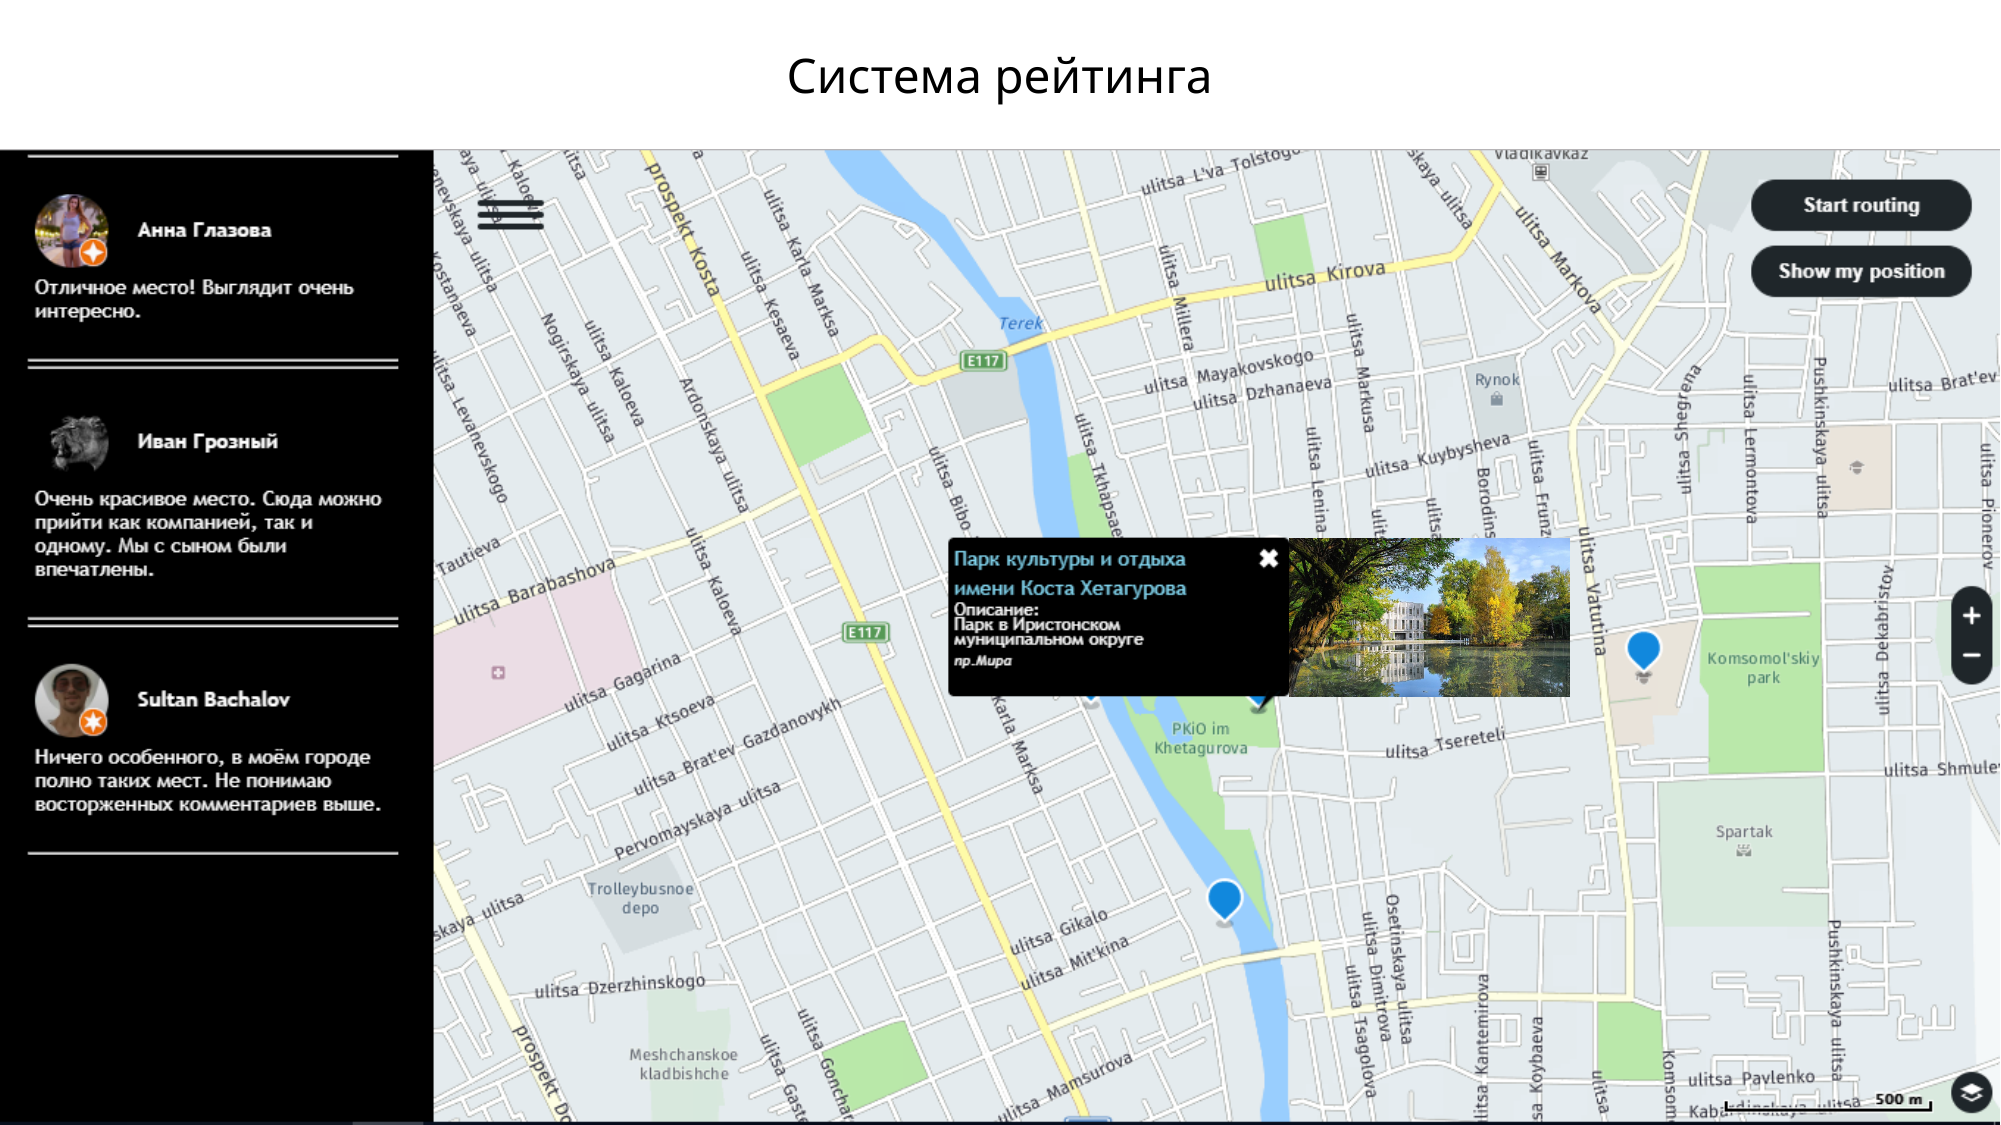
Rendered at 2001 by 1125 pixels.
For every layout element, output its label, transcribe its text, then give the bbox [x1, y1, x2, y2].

picture [1289, 538, 1570, 697]
title Система рейтинга [441, 44, 1559, 112]
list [0, 149, 2000, 1125]
